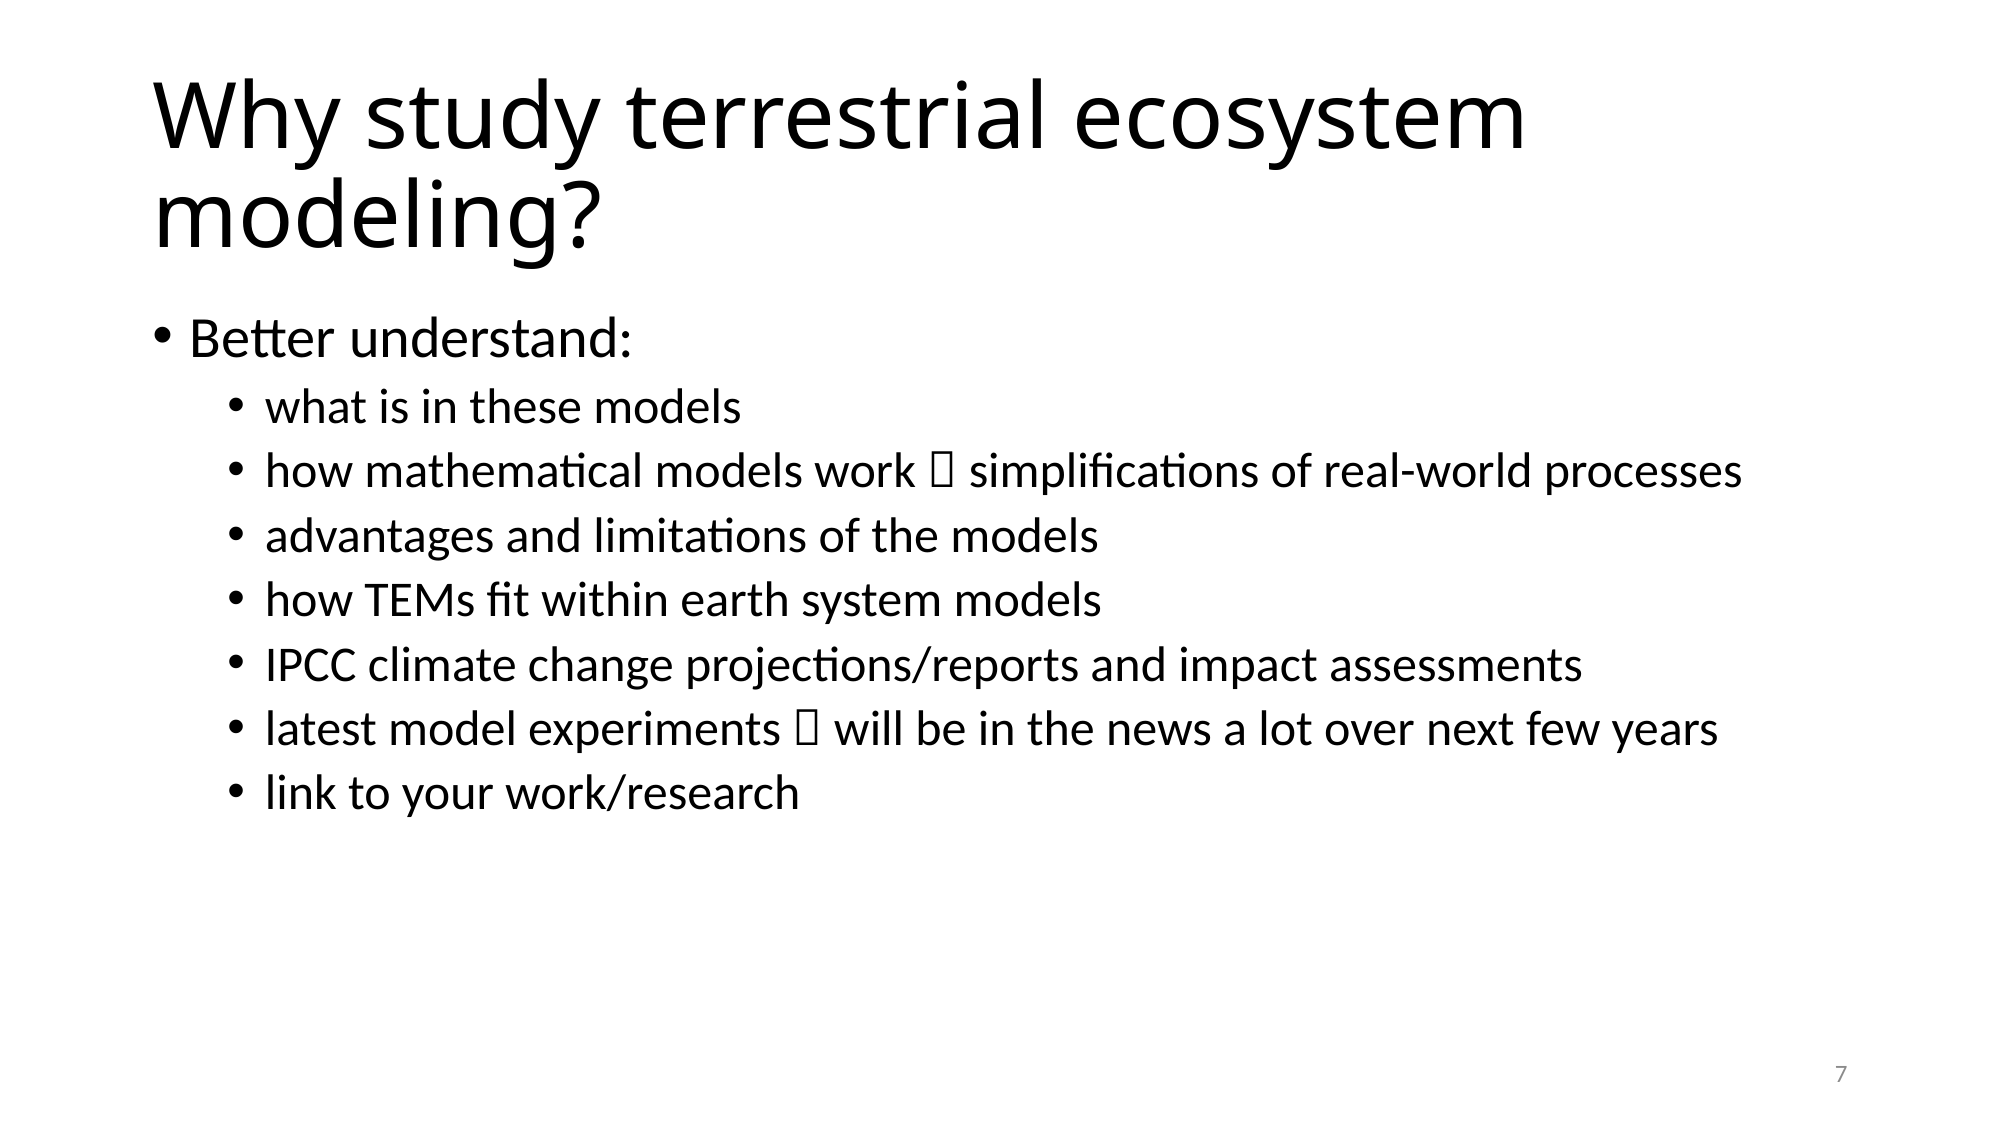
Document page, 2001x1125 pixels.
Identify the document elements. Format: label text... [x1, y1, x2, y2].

list Better understand: what is in these models how mathematical models work  simplifications of real-world processes advantages and limitations of the models how TEMs fit within earth system models IPCC climate change projections/reports and impact assessments latest model experiments  will be in the news a lot over next few years link to your work/research [137, 299, 1863, 1014]
slide_number 7 [1412, 1042, 1863, 1103]
title Why study terrestrial ecosystem modeling? [137, 59, 1863, 278]
